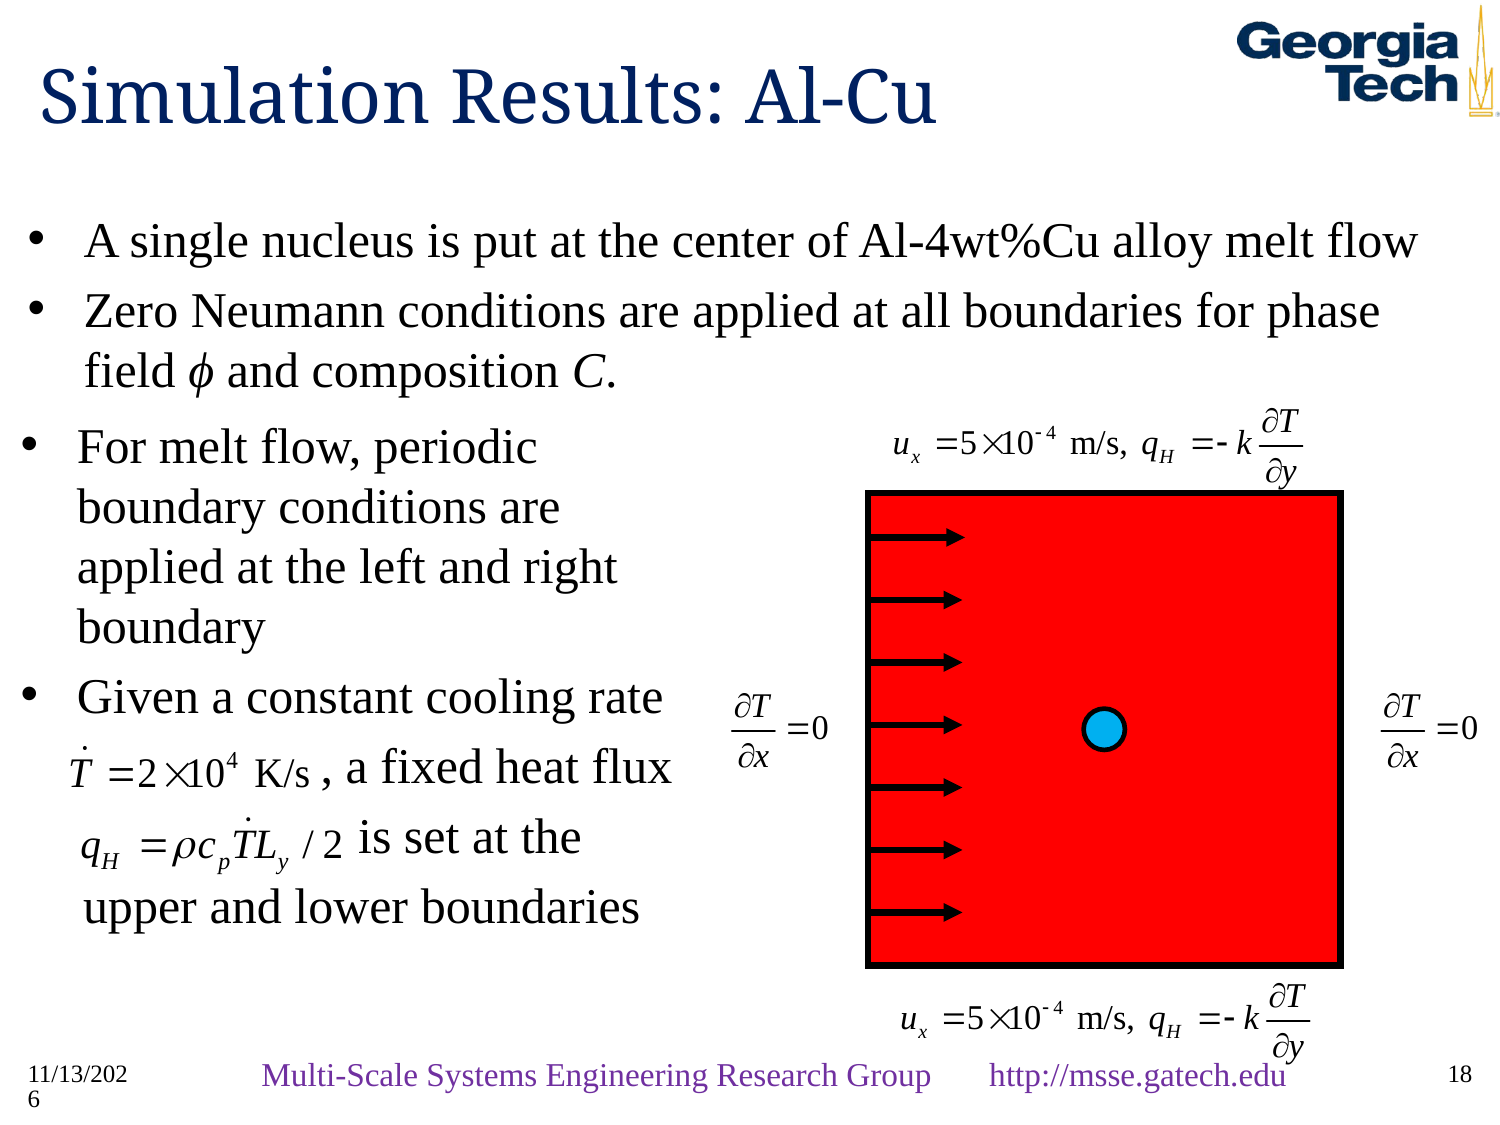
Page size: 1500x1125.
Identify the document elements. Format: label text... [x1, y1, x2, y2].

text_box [72, 812, 351, 884]
title Simulation Results: Al-Cu [24, 59, 1213, 188]
slide_number 18 [1412, 1042, 1488, 1103]
text_box [0, 1, 1500, 59]
text_box [1081, 706, 1128, 753]
list A single nucleus is put at the center of Al-4wt%Cu alloy melt flow Zero Neumann conditions are applied at all boundaries for phase field ϕ and composition C. [12, 200, 1488, 408]
picture [1237, 59, 1500, 121]
text_box [868, 493, 1341, 966]
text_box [63, 740, 321, 801]
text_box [724, 680, 836, 779]
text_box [887, 395, 1311, 501]
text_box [894, 970, 1319, 1076]
text_box For melt flow, periodic boundary conditions are applied at the left and right boundary Given a constant cooling rate , a fixed heat flux is set at the upper and lower boundaries [5, 405, 722, 1025]
footer Multi-Scale Systems Engineering Research Group http://msse.gatech.edu [237, 1042, 1313, 1103]
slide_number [12, 1042, 150, 1103]
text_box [1374, 680, 1485, 779]
